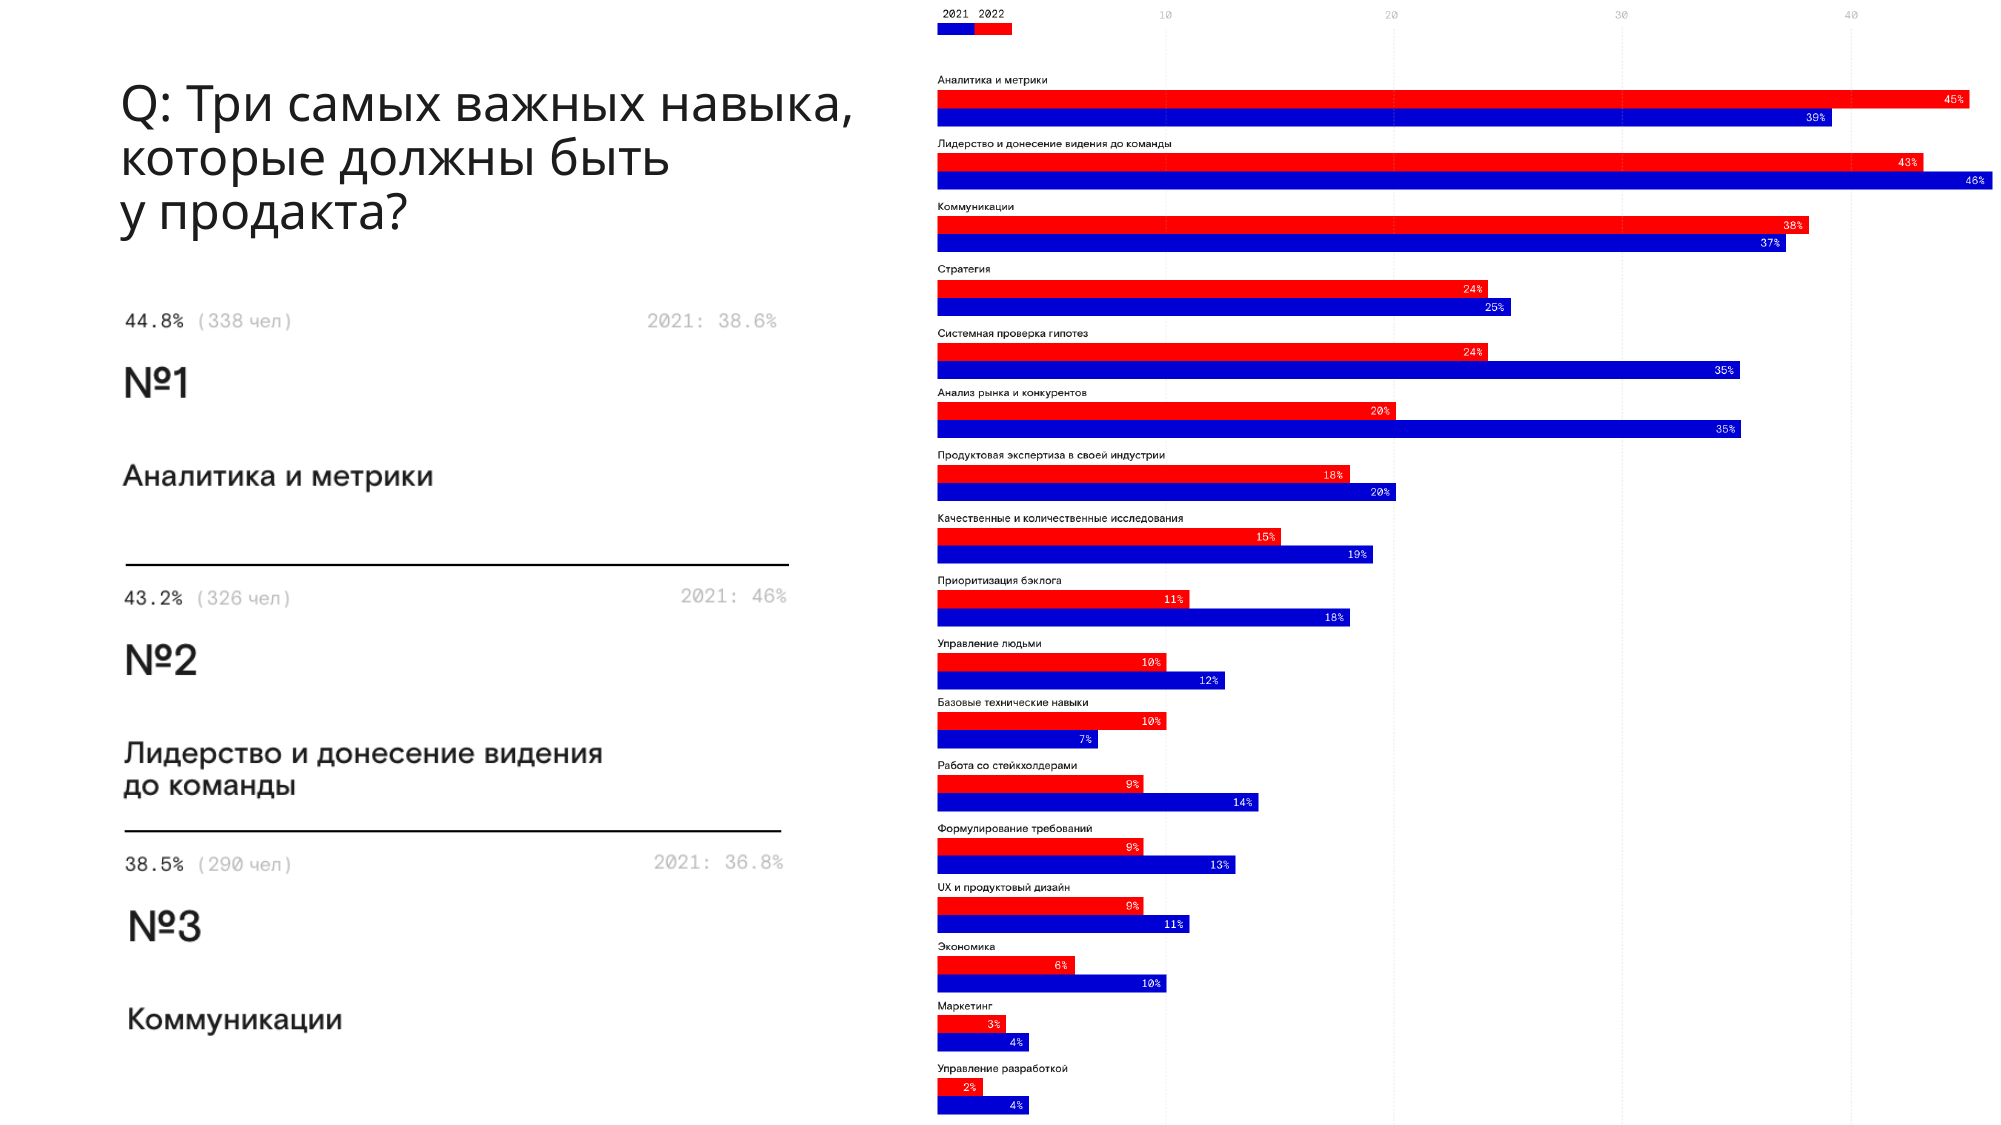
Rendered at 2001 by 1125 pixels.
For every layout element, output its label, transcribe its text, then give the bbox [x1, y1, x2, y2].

title Q: Три самых важных навыка, которые должны быть у продакта? [105, 50, 887, 268]
picture [117, 290, 789, 1081]
picture [930, 0, 2000, 1125]
